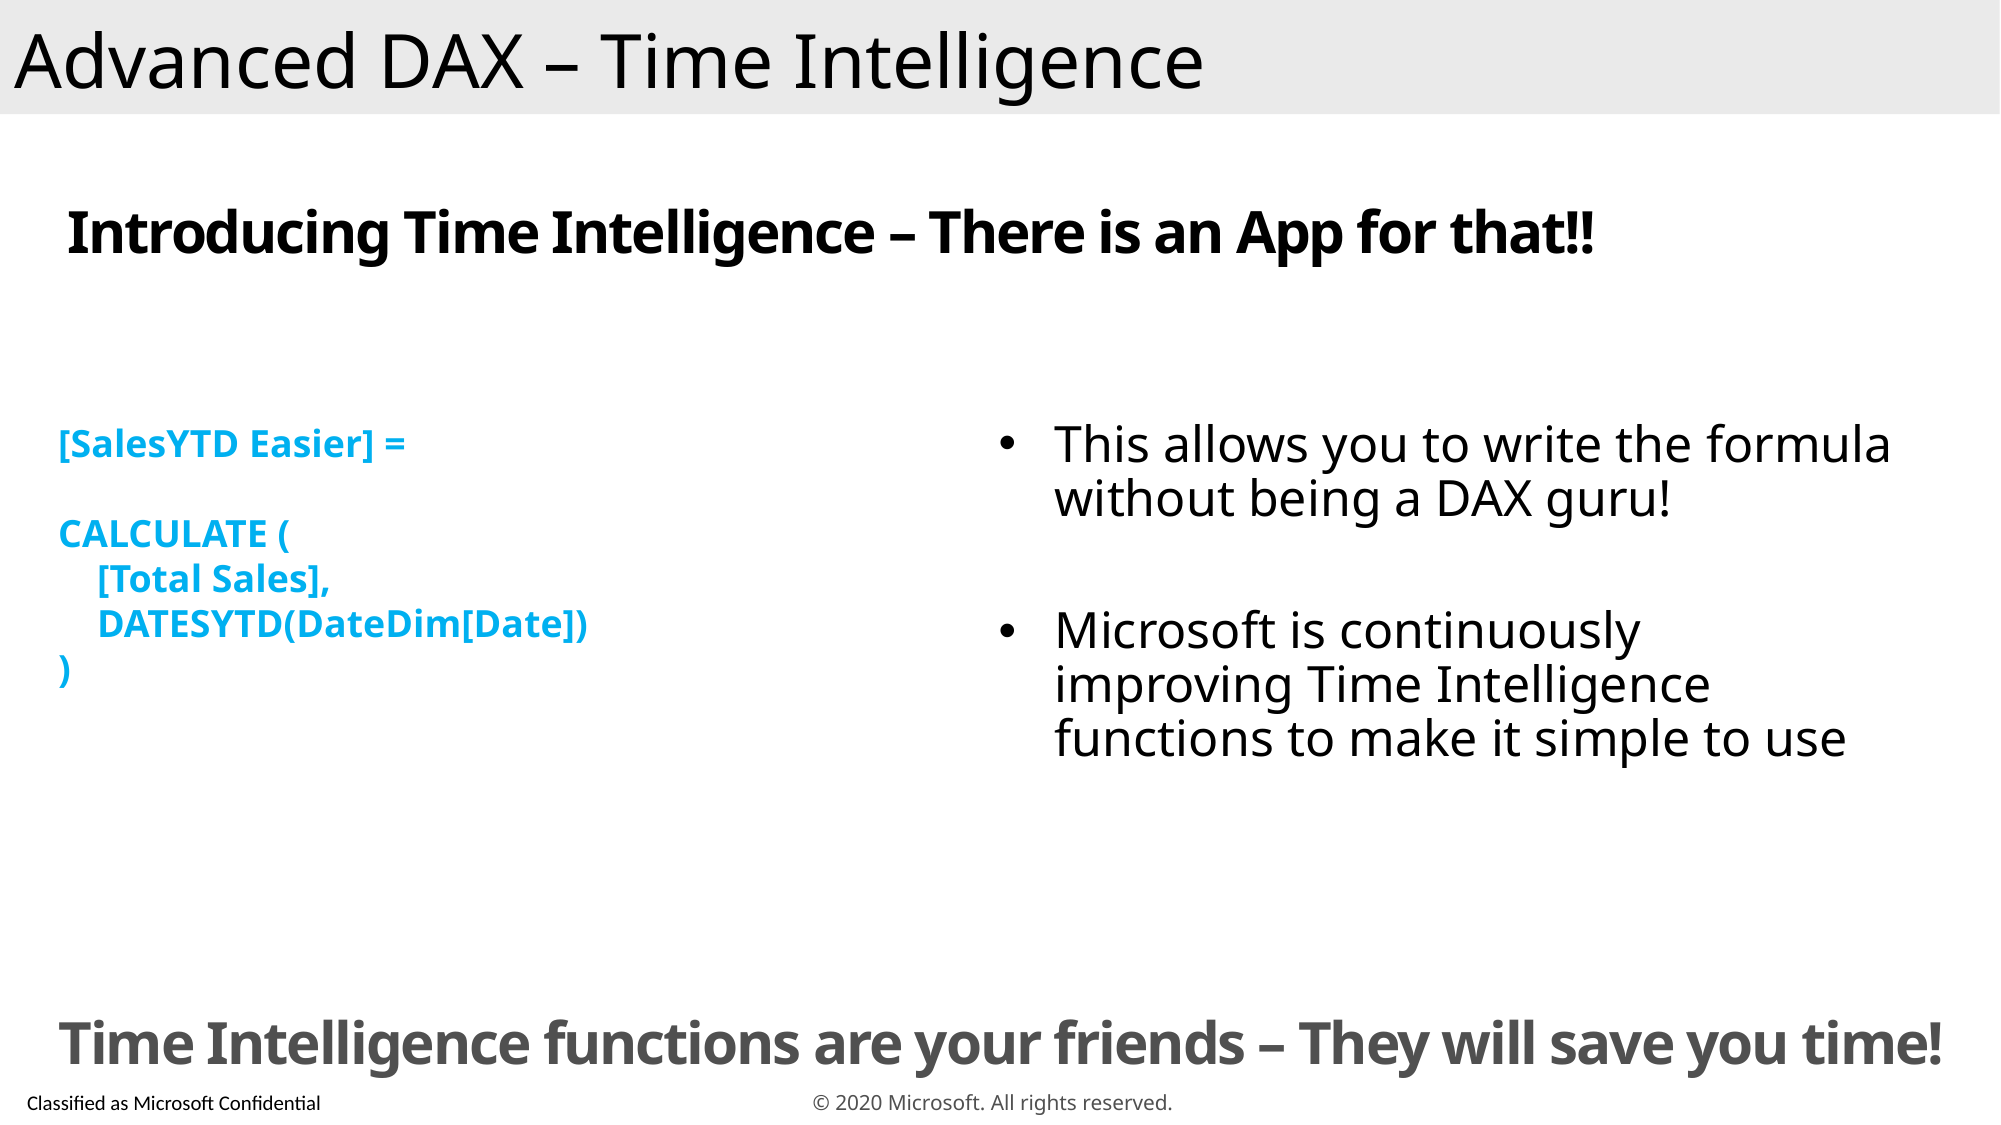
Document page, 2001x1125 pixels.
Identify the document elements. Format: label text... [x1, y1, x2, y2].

title Introducing Time Intelligence – There is an App for that!! [43, 188, 1956, 275]
text_box Advanced DAX – Time Intelligence [0, 5, 1879, 111]
text_box [SalesYTD Easier] = CALCULATE ( [Total Sales], DATESYTD(DateDim[Date]) ) [58, 419, 969, 870]
text_box Time Intelligence functions are your friends – They will save you time! [43, 998, 2000, 1084]
footer © 2020 Microsoft. All rights reserved. [663, 1084, 1338, 1122]
text_box [0, 0, 2000, 115]
text_box This allows you to write the formula without being a DAX guru! Microsoft is continuously improving Time Intelligence functions to make it simple to use [908, 411, 1909, 776]
